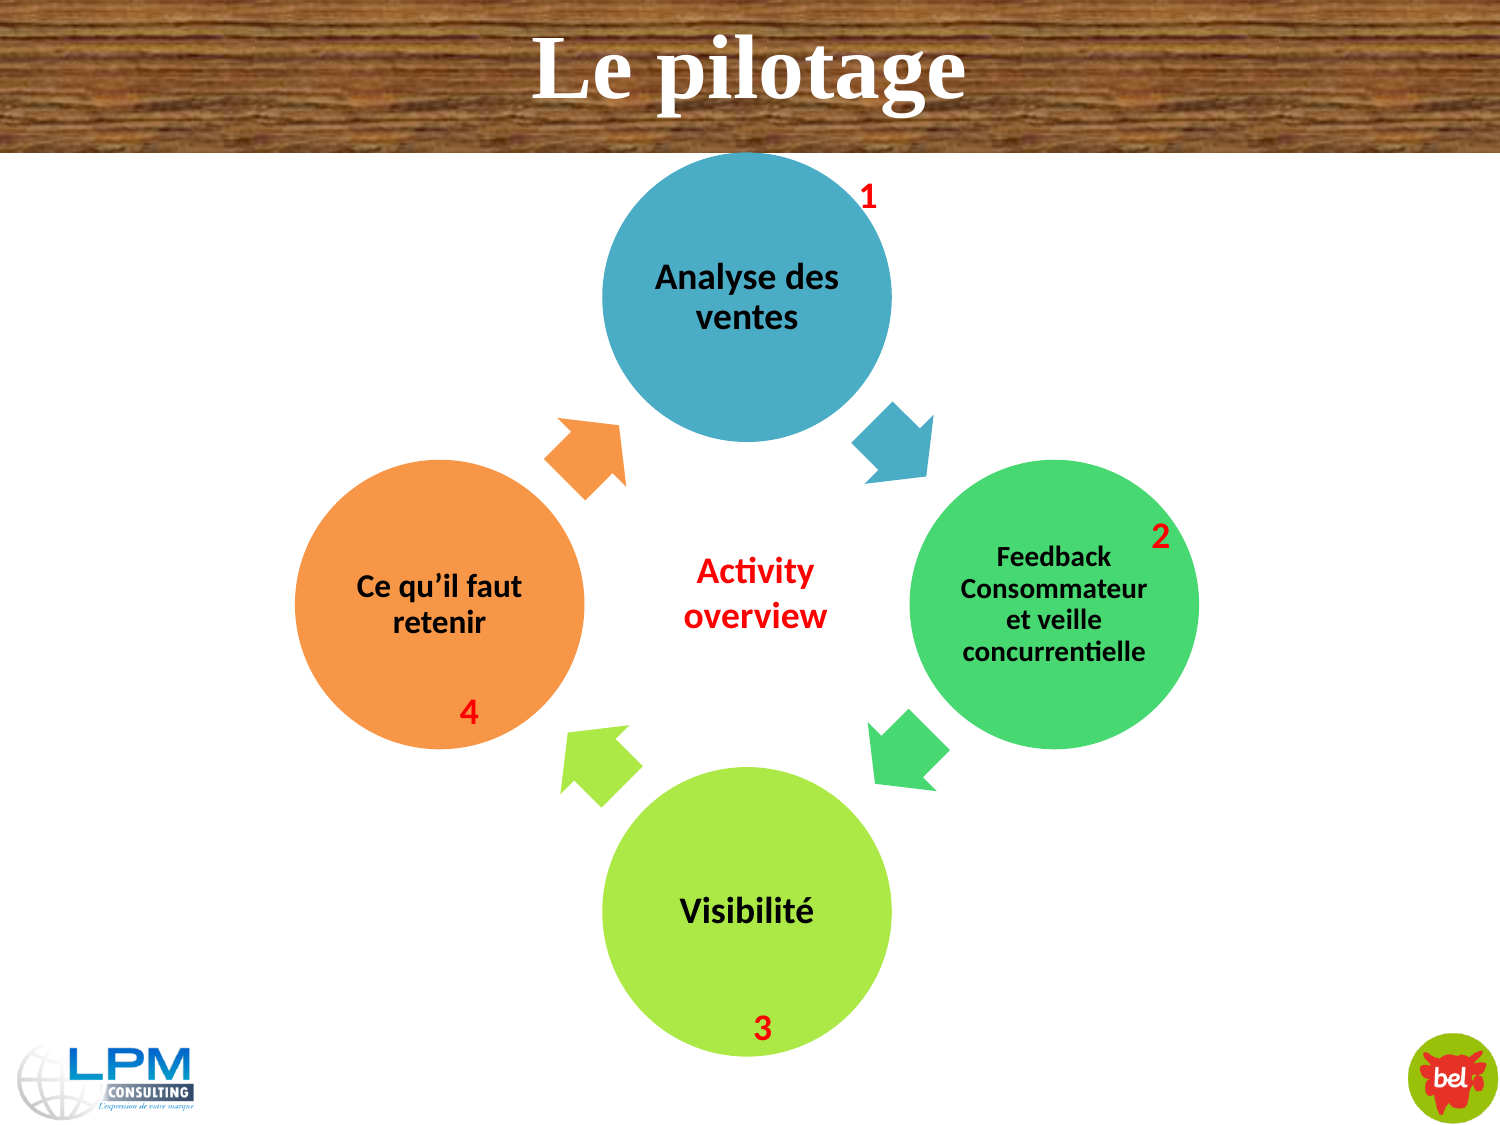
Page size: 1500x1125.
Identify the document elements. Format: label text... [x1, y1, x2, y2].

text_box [5, 152, 1489, 1057]
text_box Le pilotage [0, 0, 1500, 125]
text_box [0, 125, 1500, 154]
picture [0, 1030, 215, 1125]
picture [1406, 1031, 1500, 1125]
